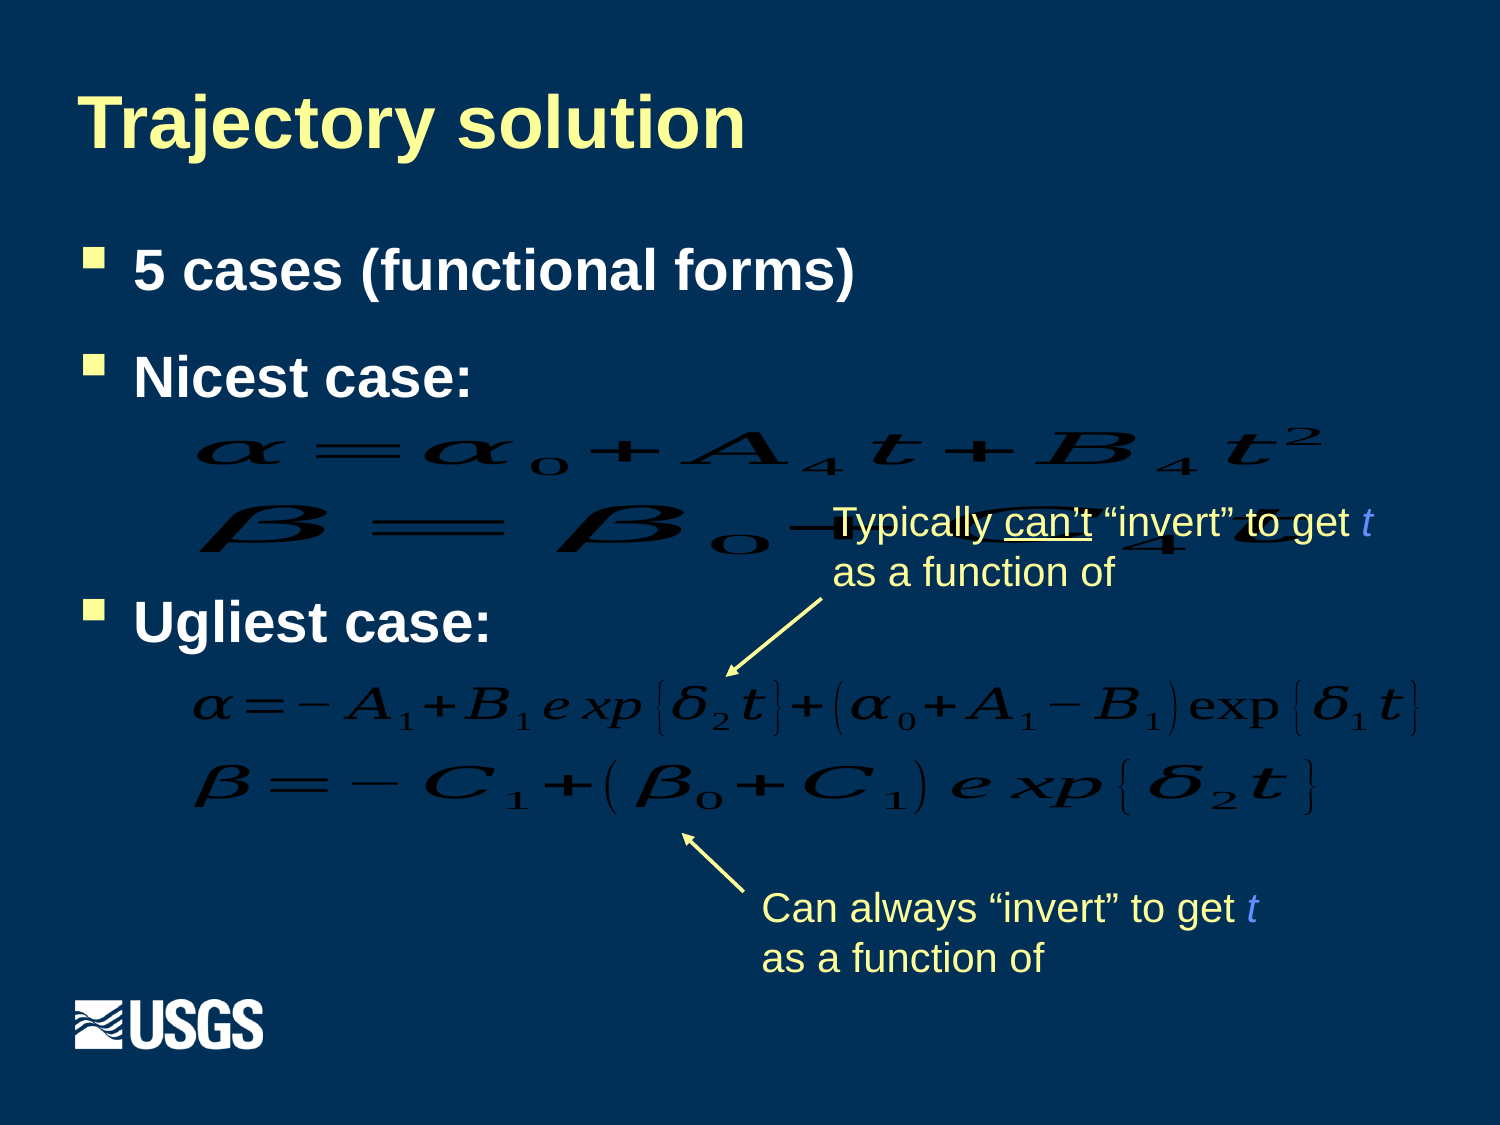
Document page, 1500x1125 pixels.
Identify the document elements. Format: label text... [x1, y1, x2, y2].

list 5 cases (functional forms) Nicest case: Ugliest case: [62, 224, 1425, 963]
title Trajectory solution [62, 24, 1425, 213]
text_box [681, 832, 744, 893]
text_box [725, 598, 822, 678]
